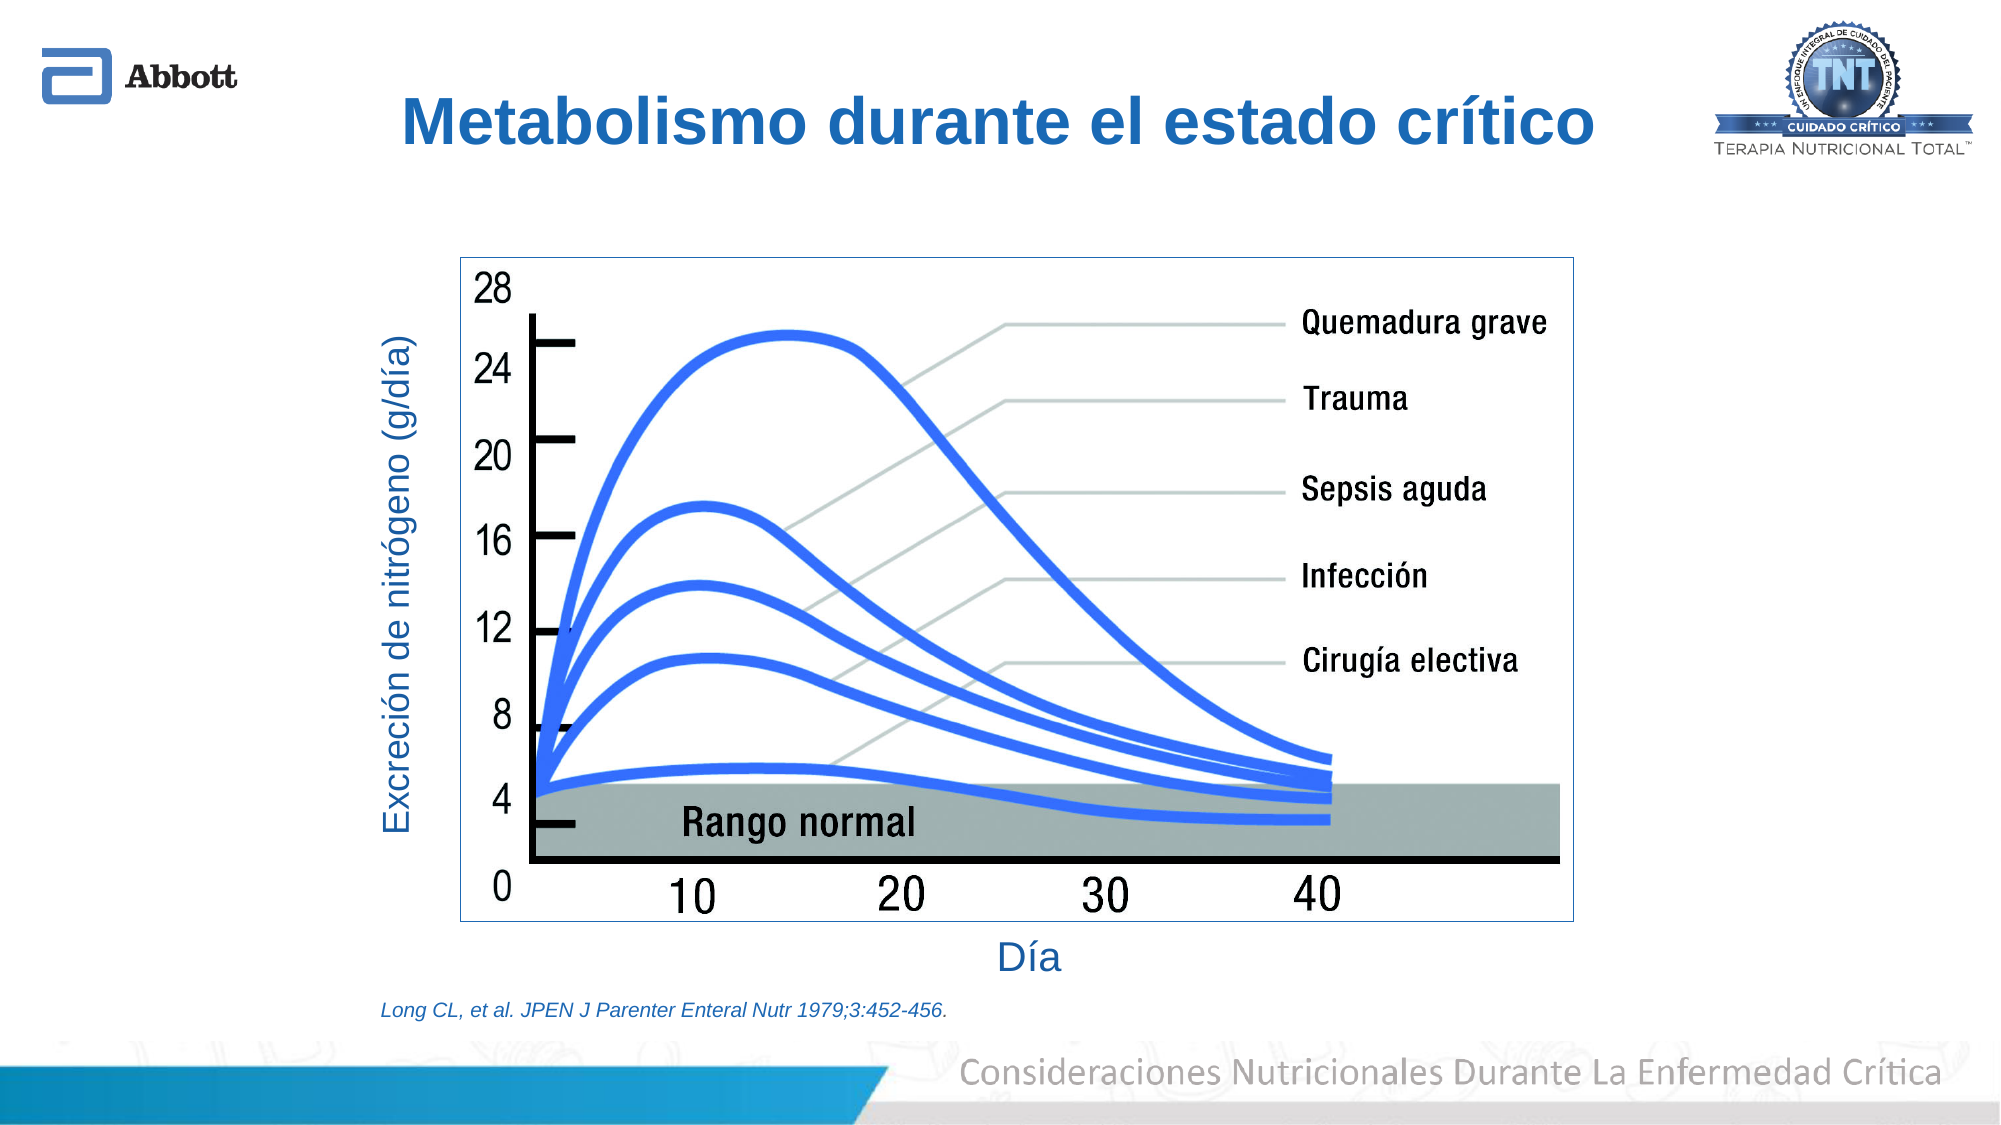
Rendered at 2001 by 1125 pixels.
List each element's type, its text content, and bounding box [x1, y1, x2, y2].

text_box Excreción de nitrógeno (g/día) [363, 272, 460, 898]
text_box Día [710, 922, 1348, 988]
text_box Metabolismo durante el estado crítico [362, 5, 1638, 231]
picture [0, 0, 2001, 1125]
text_box [419, 898, 710, 952]
text_box [1348, 276, 1694, 952]
text_box Long CL, et al. JPEN J Parenter Enteral Nutr 1979;3:452-456. [365, 988, 1491, 1029]
